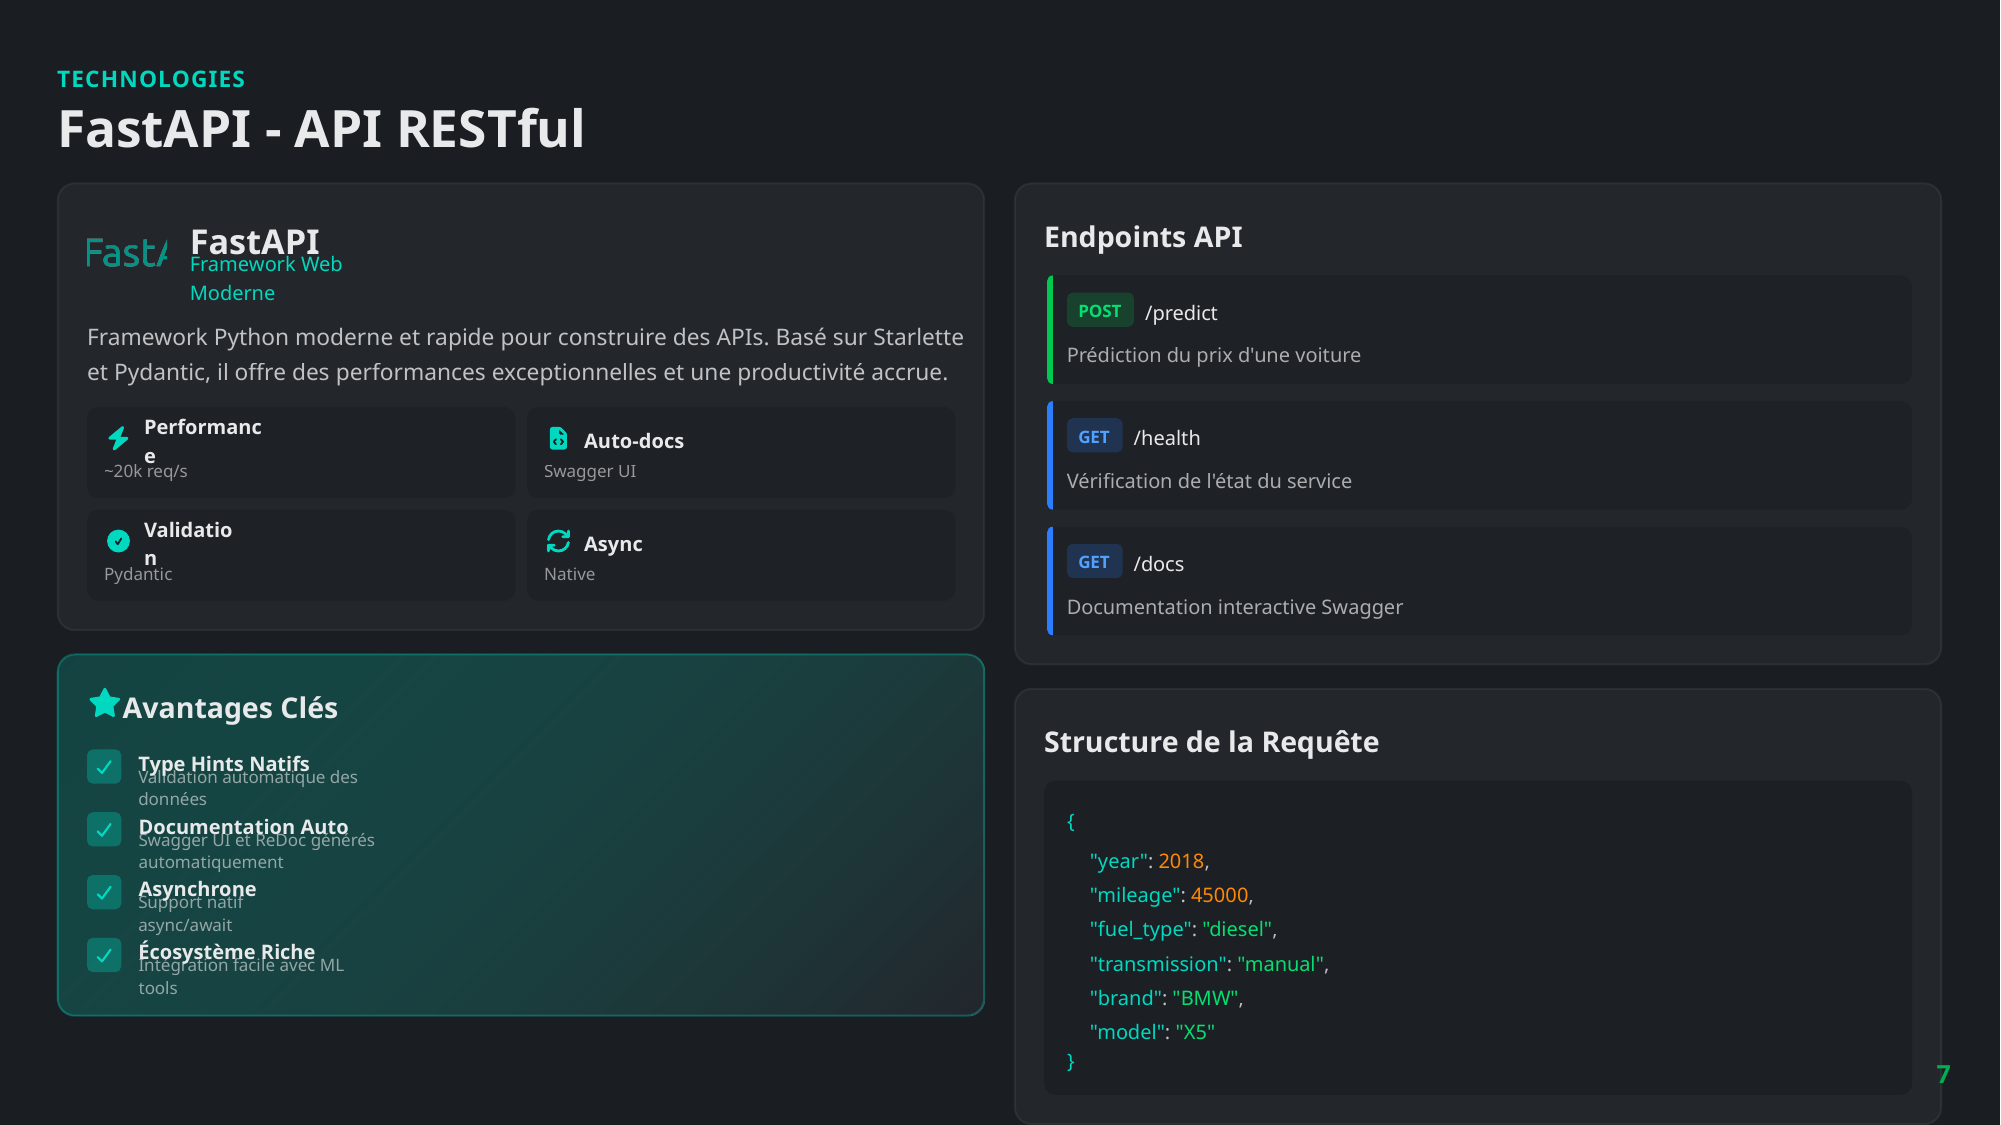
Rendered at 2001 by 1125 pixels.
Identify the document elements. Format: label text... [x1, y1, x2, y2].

text_box [1053, 401, 1913, 510]
text_box "fuel_type": "diesel", [1089, 912, 1900, 941]
text_box [57, 183, 985, 631]
text_box Async [584, 526, 650, 556]
text_box [1014, 183, 1942, 665]
text_box Endpoints API [1044, 212, 1927, 253]
text_box Asynchrone [138, 872, 342, 901]
text_box FastAPI [189, 215, 436, 262]
text_box "mileage": 45000, [1089, 877, 1900, 907]
text_box Performance [144, 423, 269, 453]
text_box [527, 509, 956, 602]
text_box Prédiction du prix d'une voiture [1066, 338, 1905, 367]
text_box Validation automatique des données [138, 775, 422, 798]
text_box TECHNOLOGIES [57, 57, 1955, 92]
text_box [107, 529, 130, 553]
text_box /health [1133, 421, 1221, 450]
text_box Avantages Clés [122, 683, 970, 724]
text_box [87, 509, 516, 602]
text_box [87, 812, 122, 847]
text_box Pydantic [104, 561, 507, 584]
picture [87, 212, 168, 293]
text_box [89, 687, 121, 717]
text_box Swagger UI [544, 458, 947, 482]
text_box [527, 406, 956, 499]
text_box GET [1066, 543, 1132, 579]
text_box Swagger UI et ReDoc générés automatiquement [138, 837, 509, 861]
text_box /predict [1145, 295, 1244, 324]
text_box { [1067, 803, 1900, 833]
text_box Auto-docs [584, 423, 687, 453]
text_box [547, 541, 570, 553]
text_box [96, 760, 112, 774]
text_box GET [1066, 418, 1132, 453]
text_box FastAPI - API RESTful [57, 102, 1969, 160]
text_box [1053, 275, 1913, 384]
text_box [87, 937, 122, 973]
text_box Structure de la Requête [1044, 718, 1927, 758]
text_box "brand": "BMW", [1089, 980, 1900, 1010]
text_box [87, 875, 122, 910]
text_box "transmission": "manual", [1089, 946, 1900, 975]
text_box Documentation Auto [138, 809, 510, 838]
text_box [96, 885, 112, 900]
text_box [549, 426, 567, 450]
text_box [1044, 780, 1913, 1095]
text_box [547, 529, 570, 542]
text_box [96, 823, 112, 837]
text_box } [1067, 1043, 1900, 1073]
text_box POST [1067, 292, 1143, 327]
text_box "model": "X5" [1089, 1014, 1900, 1043]
text_box [1047, 275, 1053, 384]
text_box Native [544, 561, 947, 584]
text_box 7 [1936, 1050, 1962, 1088]
text_box Documentation interactive Swagger [1066, 589, 1905, 619]
text_box [1014, 688, 1942, 1125]
text_box "year": 2018, [1089, 843, 1900, 873]
text_box Intégration facile avec ML tools [138, 963, 382, 987]
text_box Écosystème Riche [138, 935, 383, 964]
text_box [1047, 401, 1053, 510]
text_box Validation [144, 526, 243, 556]
text_box Type Hints Natifs [138, 746, 423, 776]
text_box [57, 654, 985, 1016]
text_box [96, 948, 112, 963]
text_box [87, 749, 122, 784]
text_box ~20k req/s [104, 458, 507, 482]
text_box [87, 406, 516, 499]
text_box /docs [1133, 546, 1200, 576]
text_box [1047, 526, 1053, 636]
text_box [108, 426, 129, 451]
text_box Framework Web Moderne [189, 261, 429, 290]
text_box Framework Python moderne et rapide pour construire des APIs. Basé sur Starlette et Pydantic, il offre des performances exceptionnelles et une productivité accrue. [87, 315, 967, 384]
text_box Support natif async/await [138, 900, 340, 924]
text_box [1053, 526, 1913, 636]
text_box Vérification de l'état du service [1066, 463, 1905, 493]
